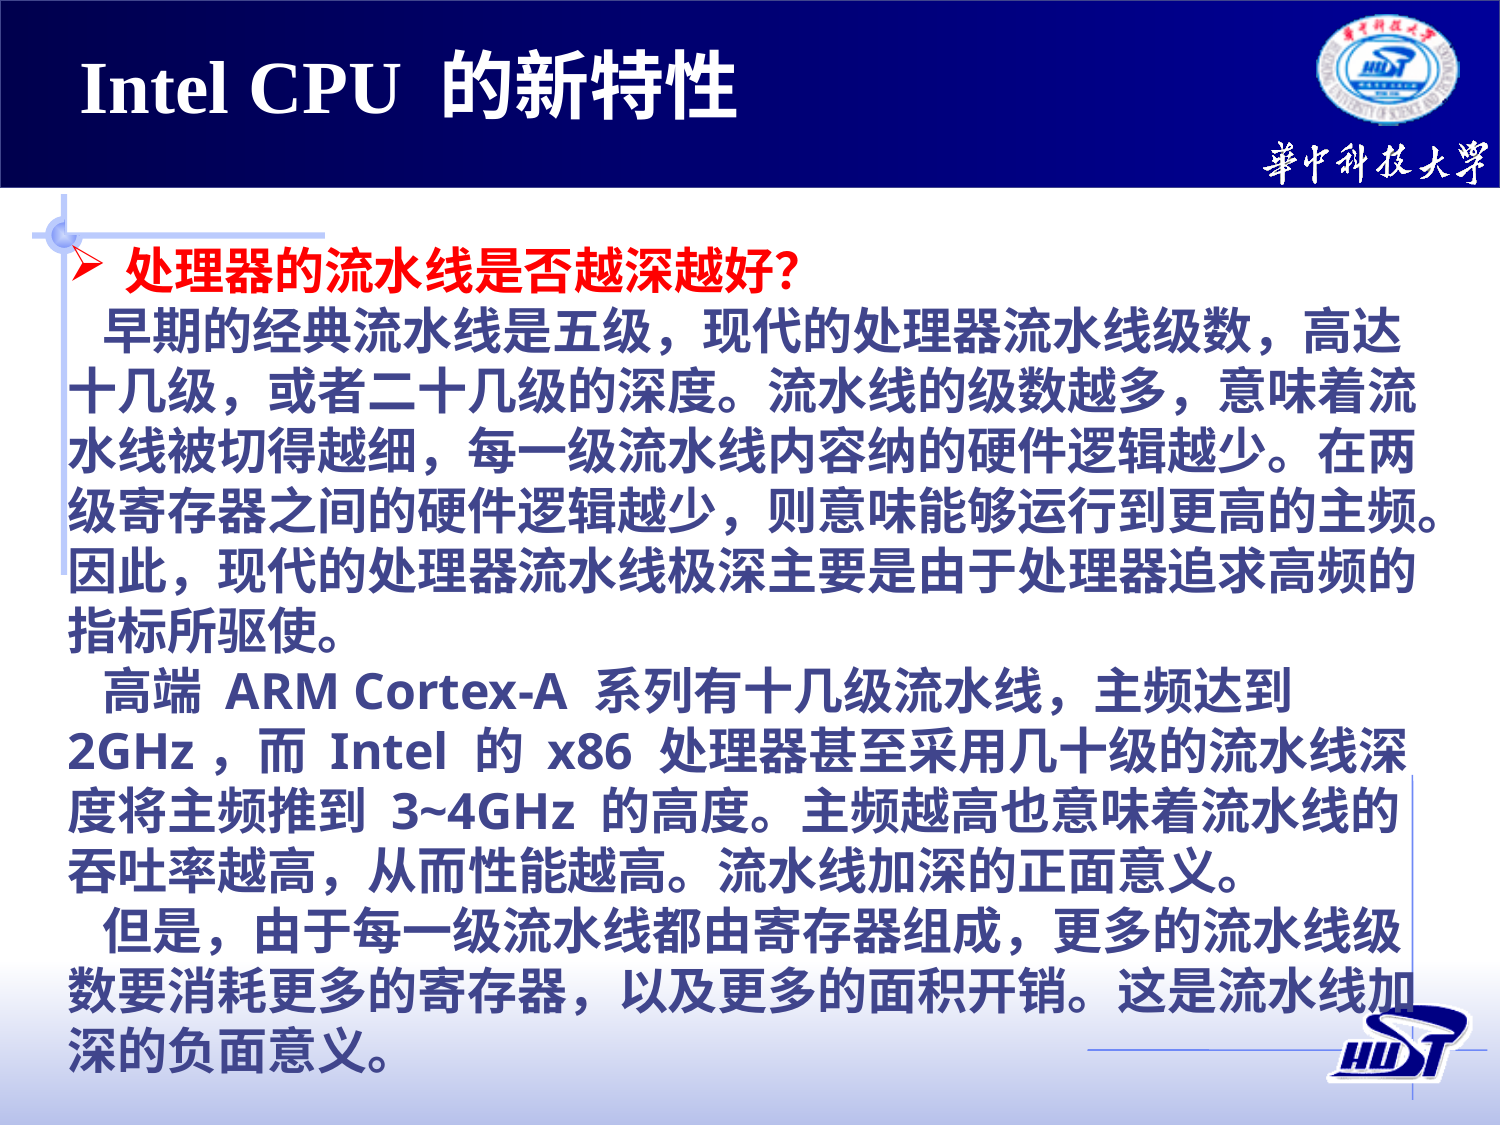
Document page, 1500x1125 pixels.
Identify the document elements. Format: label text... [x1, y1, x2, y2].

picture [1316, 14, 1460, 126]
text_box 处理器的流水线是否越深越好？ 早期的经典流水线是五级，现代的处理器流水线级数，高达十几级，或者二十几级的深度。流水线的级数越多，意味着流水线被切得越细，每一级流水线内容纳的硬件逻辑越少。在两级寄存器之间的硬件逻辑越少，则意味能够运行到更高的主频。因此，现代的处理器流水线极深主要是由于处理器追求高频的指标所驱使。 高端 ARM Cortex-A 系列有十几级流水线，主频达到 2GHz，而 Intel 的 x86 处理器甚至采用几十级的流水线深度将主频推到 3~4GHz 的高度。主频越高也意味着流水线的吞吐率越高，从而性能越高。流水线加深的正面意义。 但是，由于每一级流水线都由寄存器组成，更多的流水线级数要消耗更多的寄存器，以及更多的面积开销。这是流水线加深的负面意义。 [53, 231, 1447, 1087]
picture [1262, 140, 1488, 185]
text_box Intel CPU 的新特性 [64, 30, 1054, 136]
